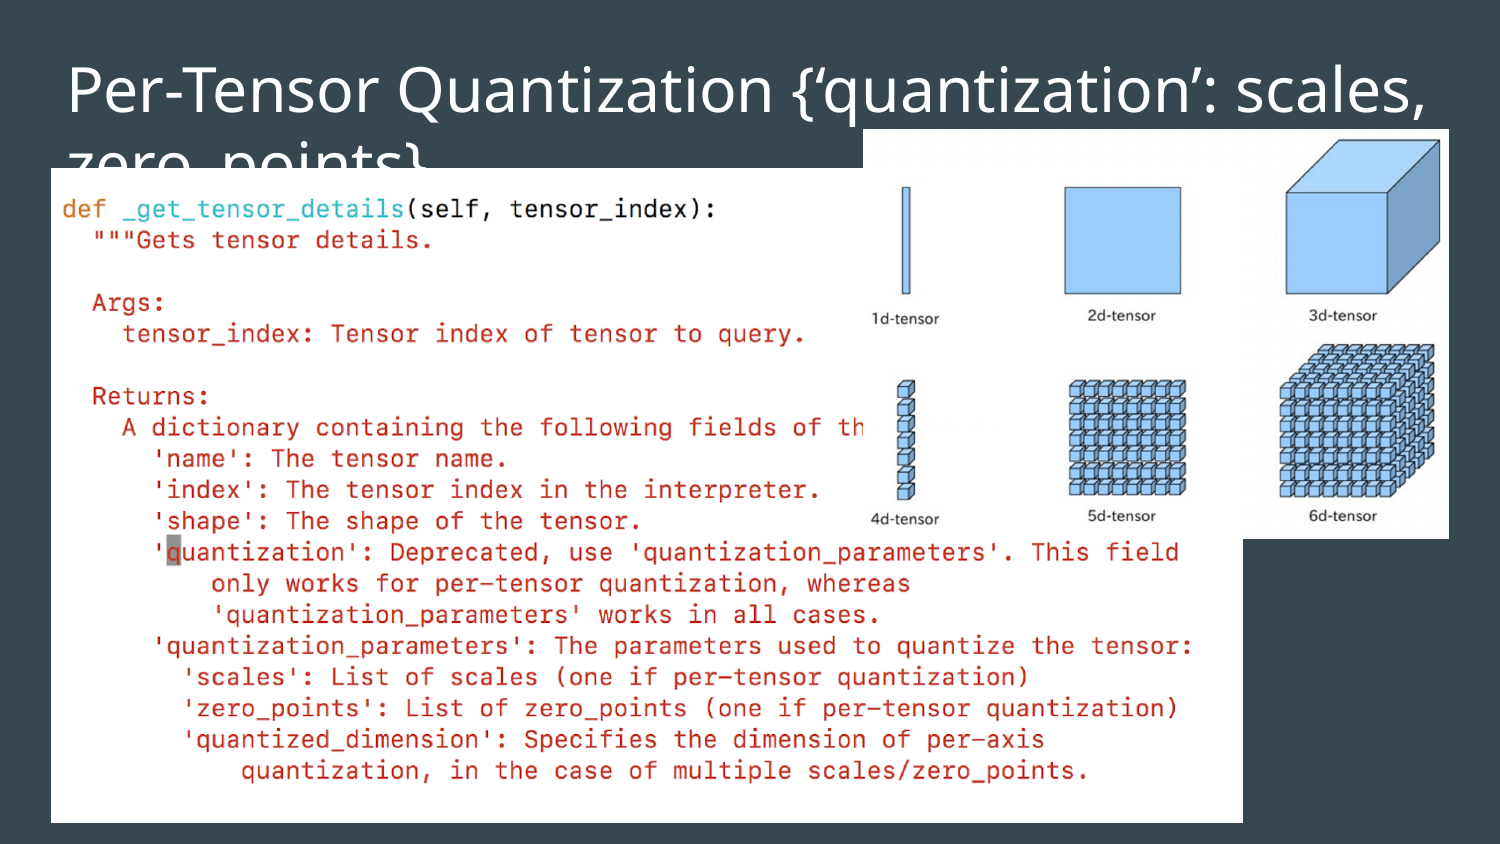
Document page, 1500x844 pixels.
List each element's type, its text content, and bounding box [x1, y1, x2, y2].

picture [50, 128, 1450, 823]
title Per-Tensor Quantization {‘quantization’: scales, zero_points} [51, 35, 1449, 130]
